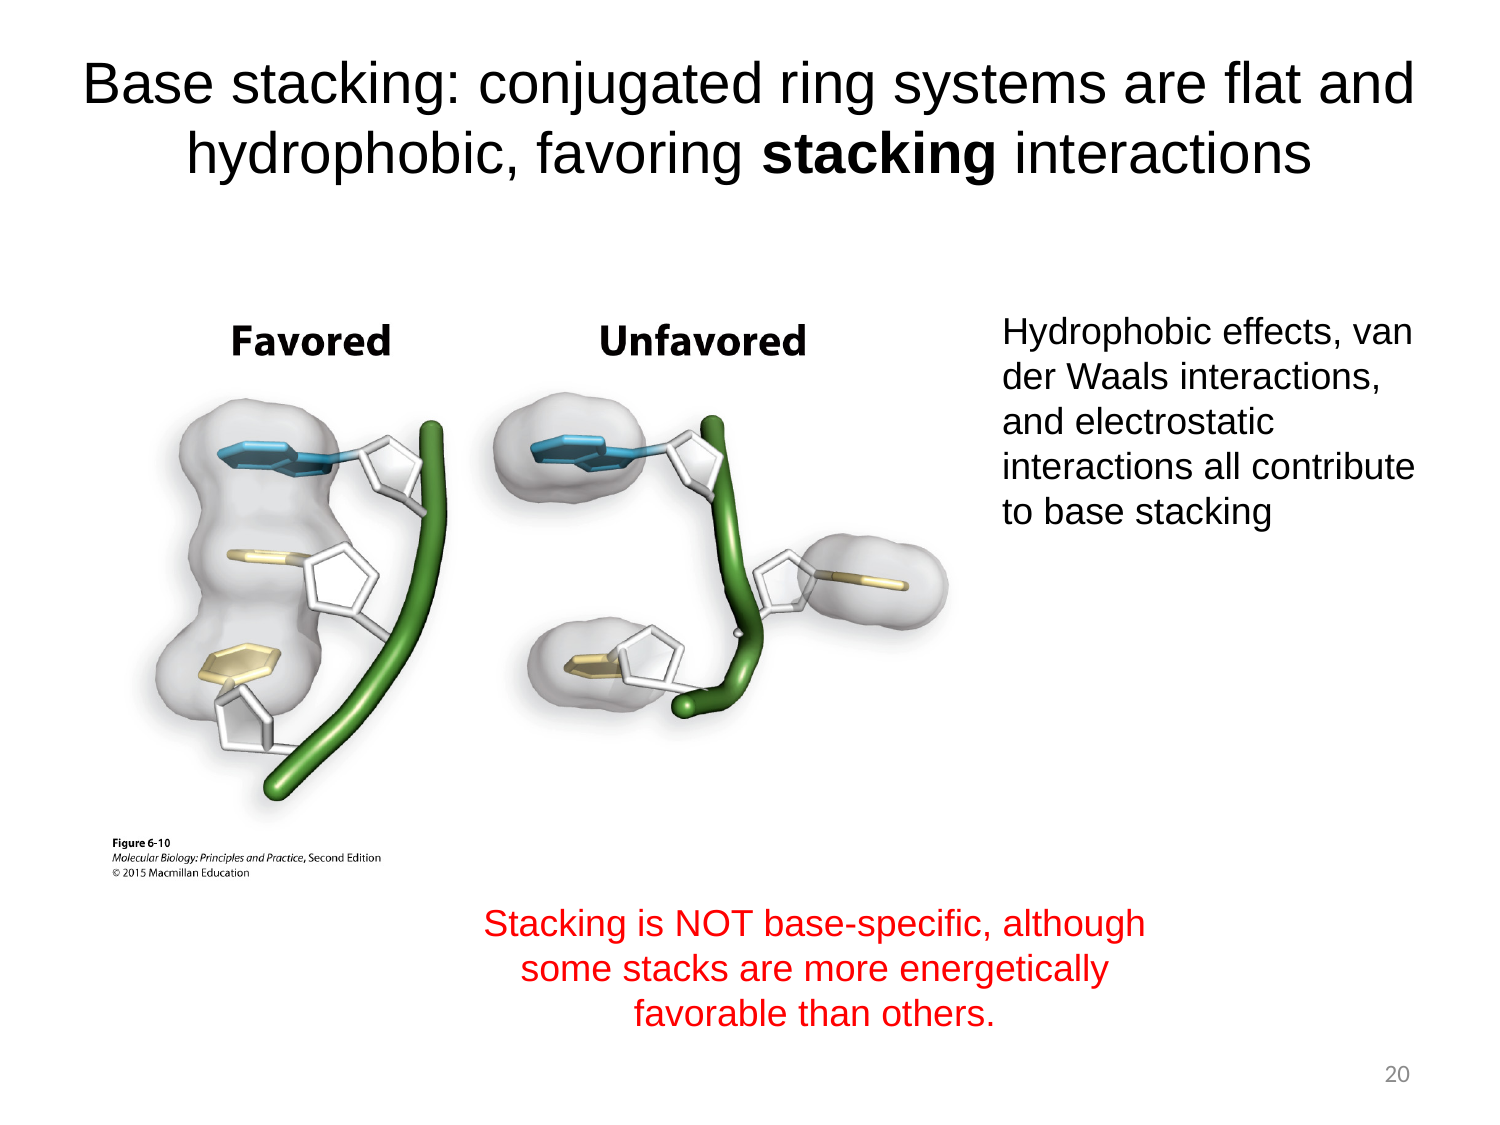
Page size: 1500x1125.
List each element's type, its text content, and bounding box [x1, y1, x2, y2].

slide_number 20 [1074, 1042, 1425, 1103]
text_box Base stacking: conjugated ring systems are flat and hydrophobic, favoring stacking interactions [37, 37, 1463, 193]
text_box Stacking is NOT base-specific, although some stacks are more energetically favorable than others. [452, 891, 1178, 1042]
picture [107, 312, 972, 881]
text_box Hydrophobic effects, van der Waals interactions, and electrostatic interactions all contribute to base stacking [987, 299, 1441, 585]
